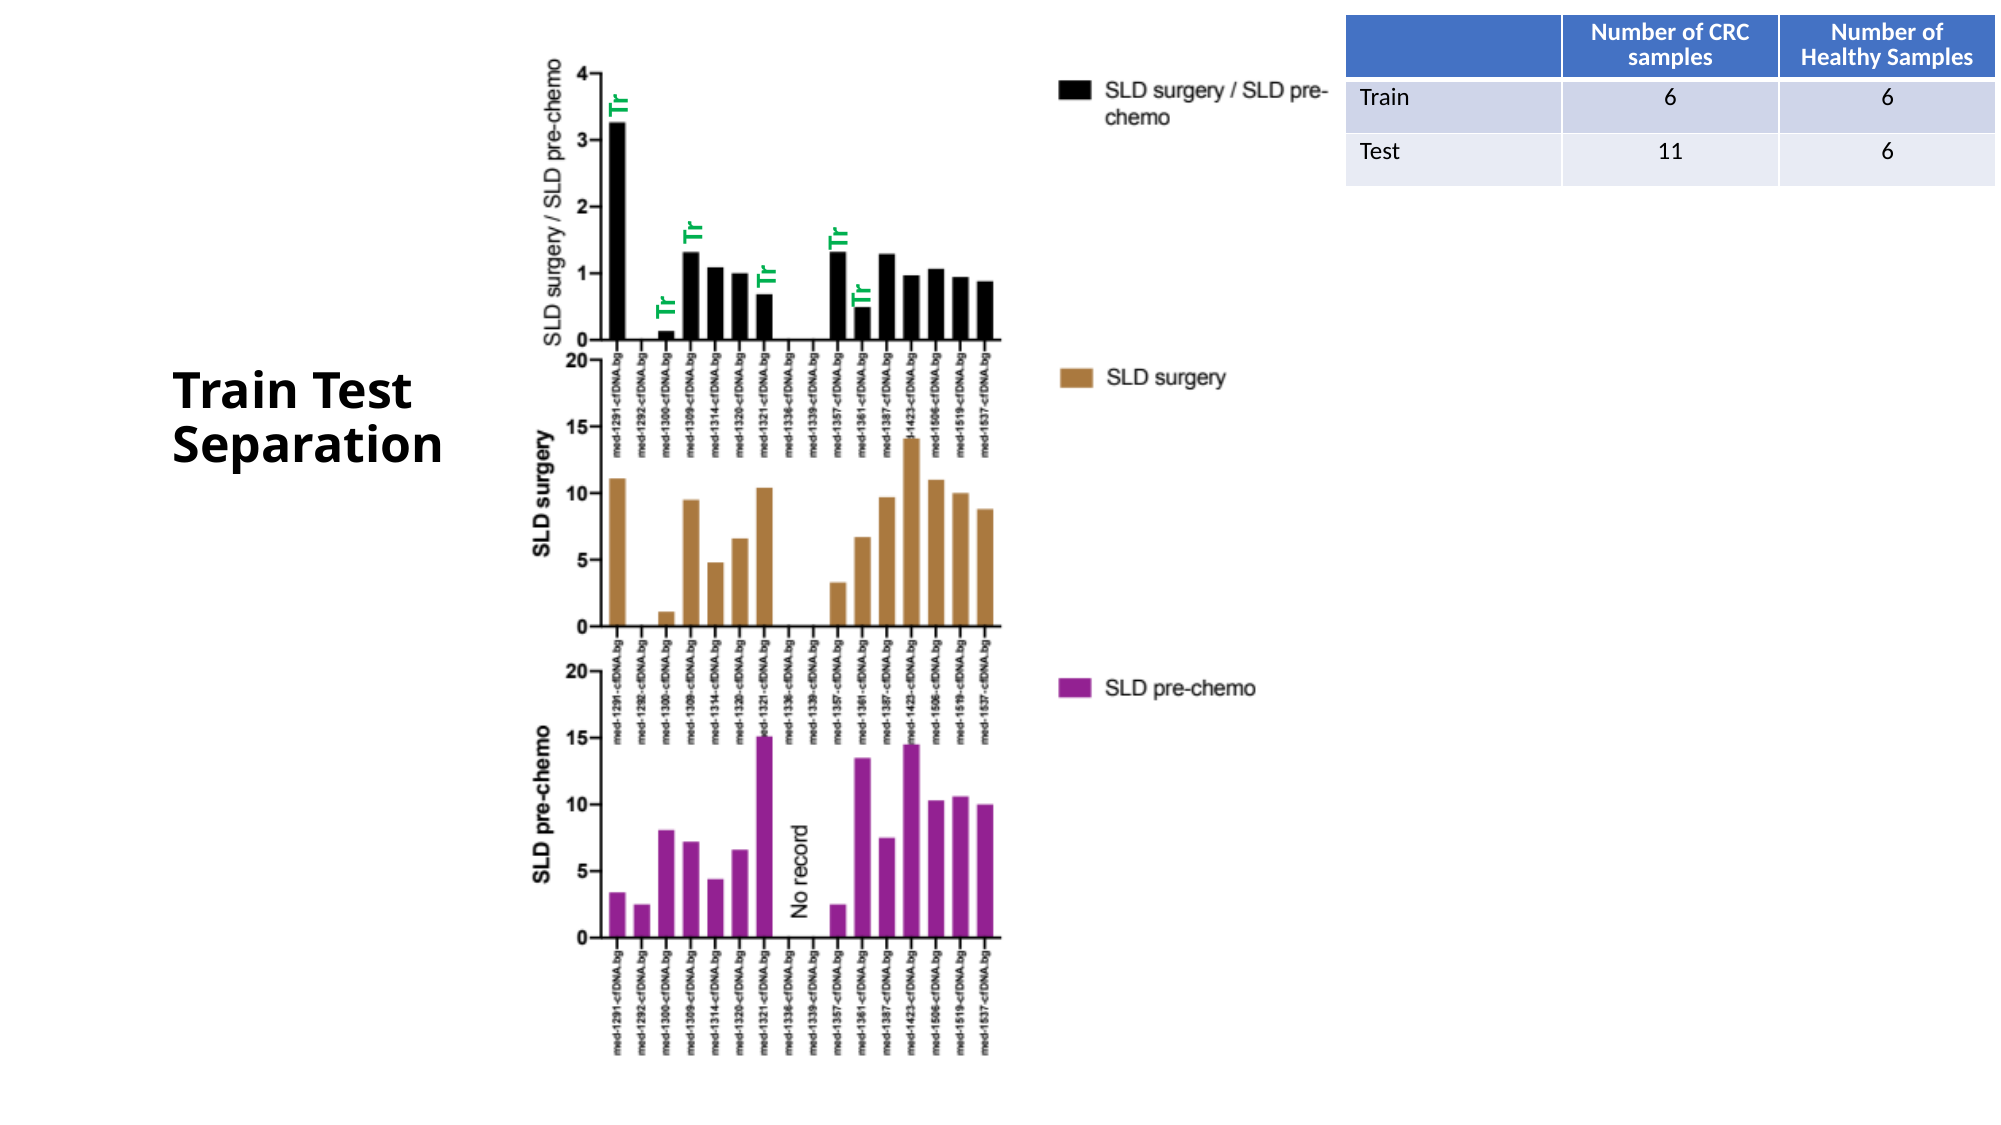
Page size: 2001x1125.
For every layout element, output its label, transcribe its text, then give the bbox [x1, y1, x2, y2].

table_header [1346, 15, 1561, 77]
table_cell Test [1367, 134, 1561, 186]
title Train Test Separation [157, 299, 505, 540]
table_cell 6 [1780, 82, 1995, 133]
table_cell 6 [1563, 82, 1778, 133]
picture [505, 33, 1367, 1075]
table_header Number of Healthy Samples [1780, 15, 1995, 77]
table_cell 6 [1780, 134, 1995, 186]
table_cell Train [1367, 82, 1561, 133]
table_header Number of CRC samples [1563, 15, 1778, 77]
table_cell 11 [1563, 134, 1778, 186]
